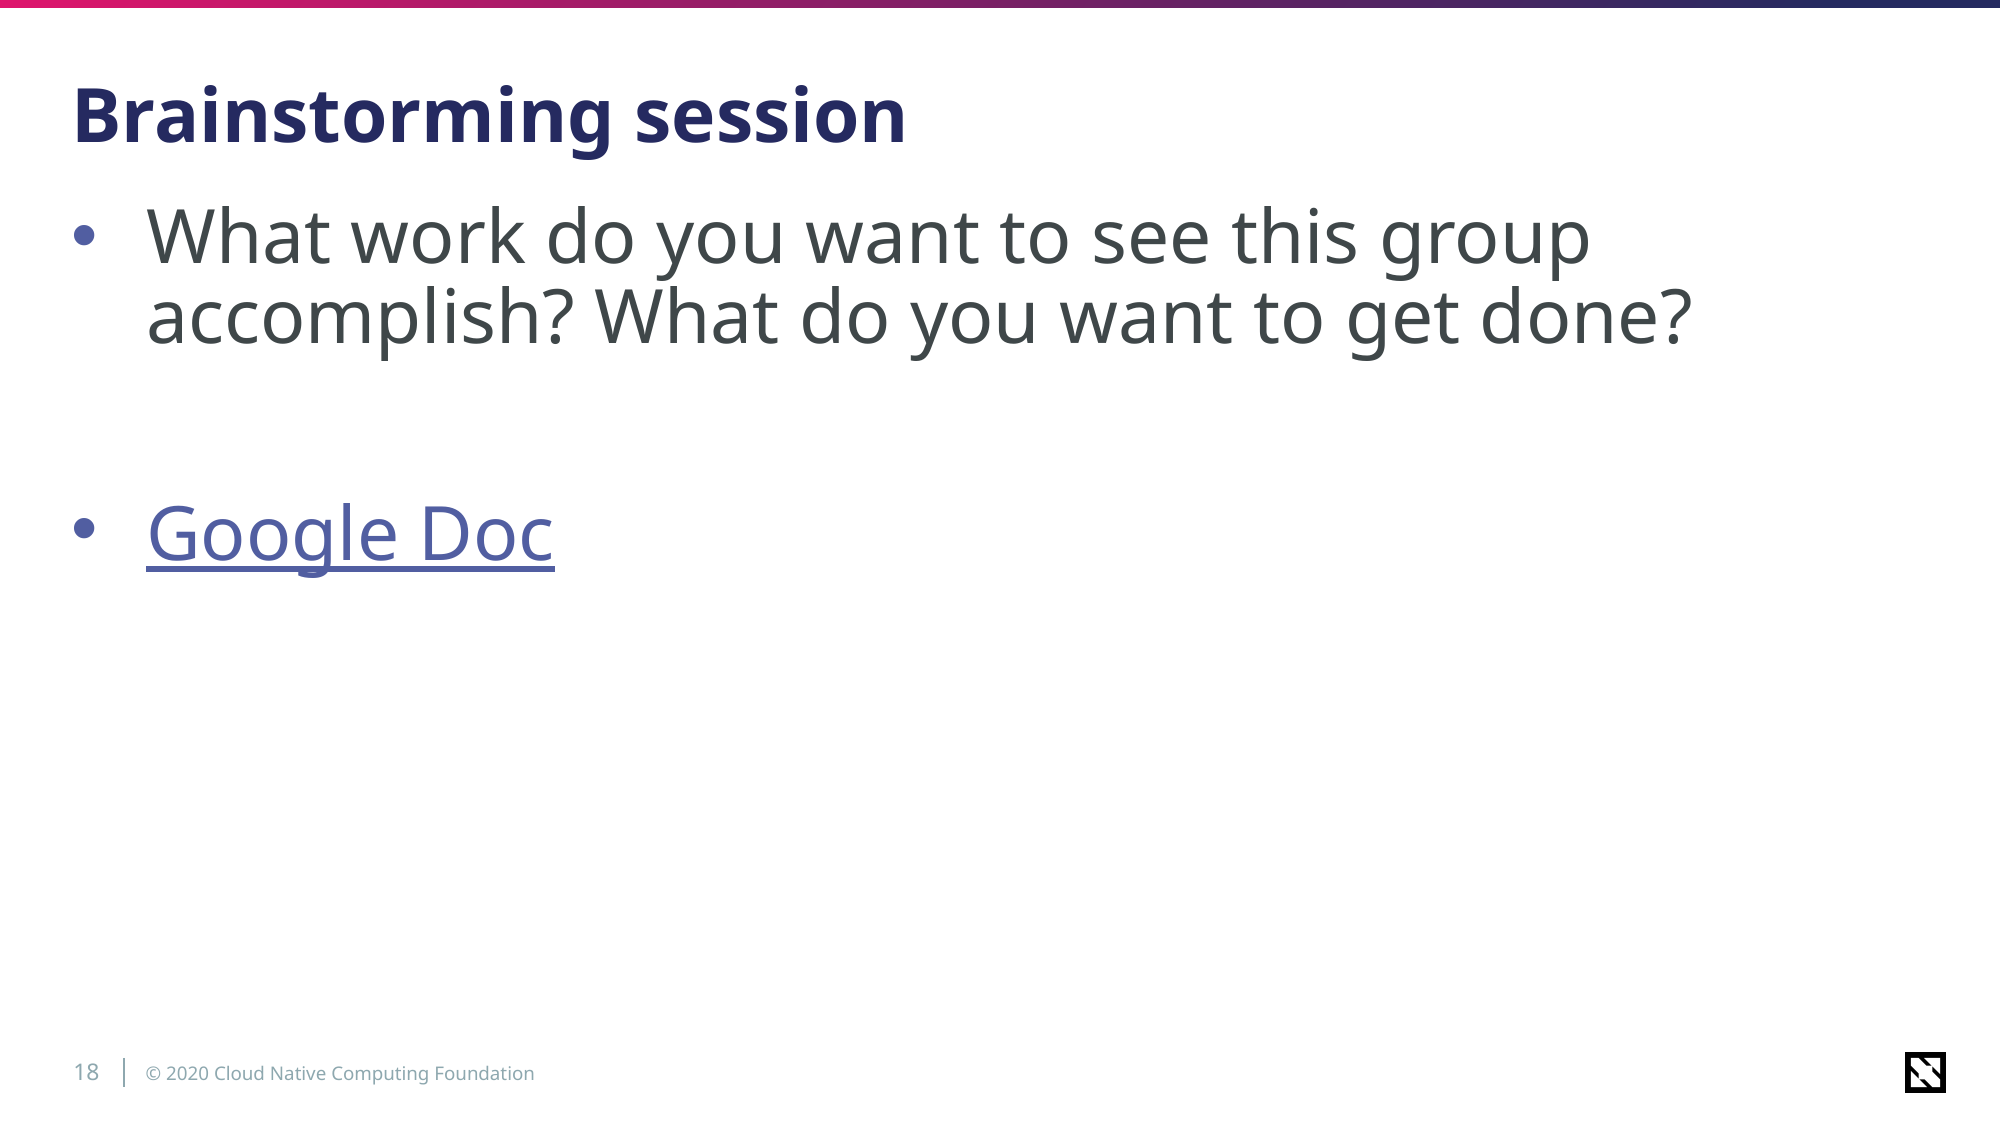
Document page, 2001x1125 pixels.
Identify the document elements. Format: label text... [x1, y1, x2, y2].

picture [1905, 1052, 1946, 1093]
list What work do you want to see this group accomplish? What do you want to get done? Google Doc [56, 183, 1944, 974]
title Brainstorming session [56, 70, 1944, 168]
